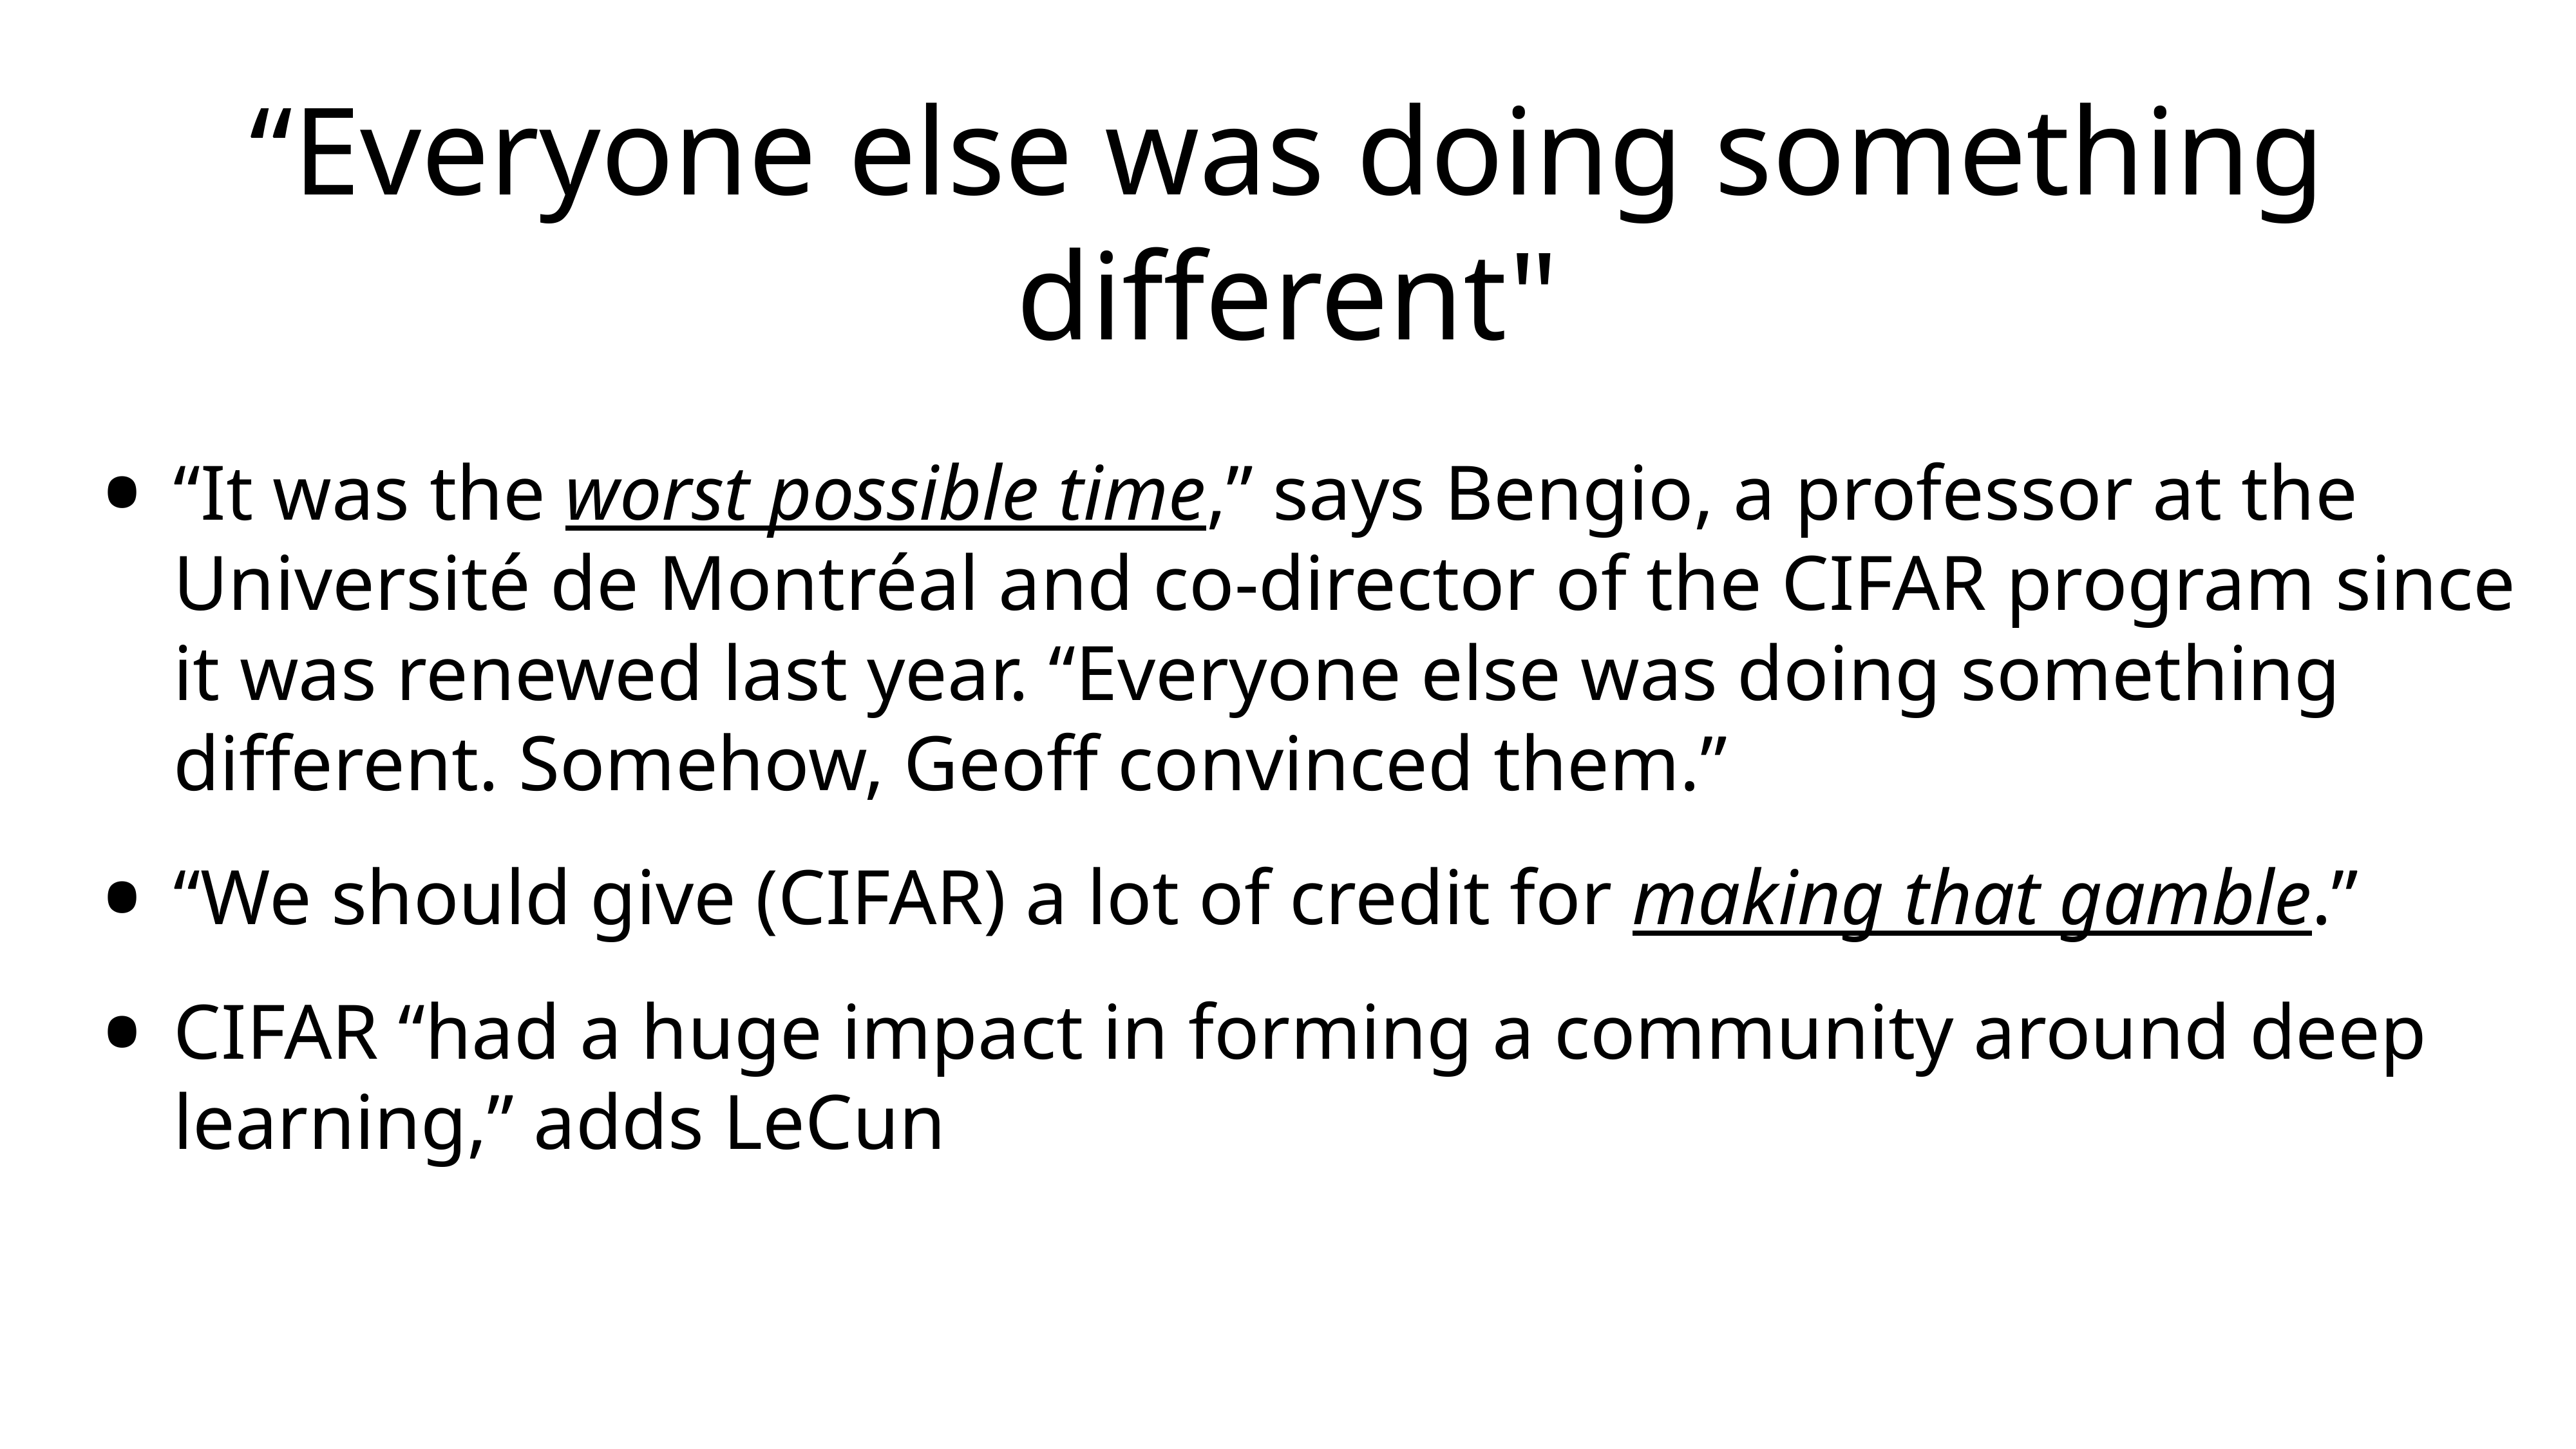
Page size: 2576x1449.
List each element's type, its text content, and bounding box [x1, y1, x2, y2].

list “It was the worst possible time,” says Bengio, a professor at the Université de Montréal and co-director of the CIFAR program since it was renewed last year. “Everyone else was doing something different. Somehow, Geoff convinced them.” “We should give (CIFAR) a lot of credit for making that gamble.” CIFAR “had a huge impact in forming a community around deep learning,” adds LeCun [50, 380, 2526, 1229]
title “Everyone else was doing something different" [0, 37, 2576, 401]
